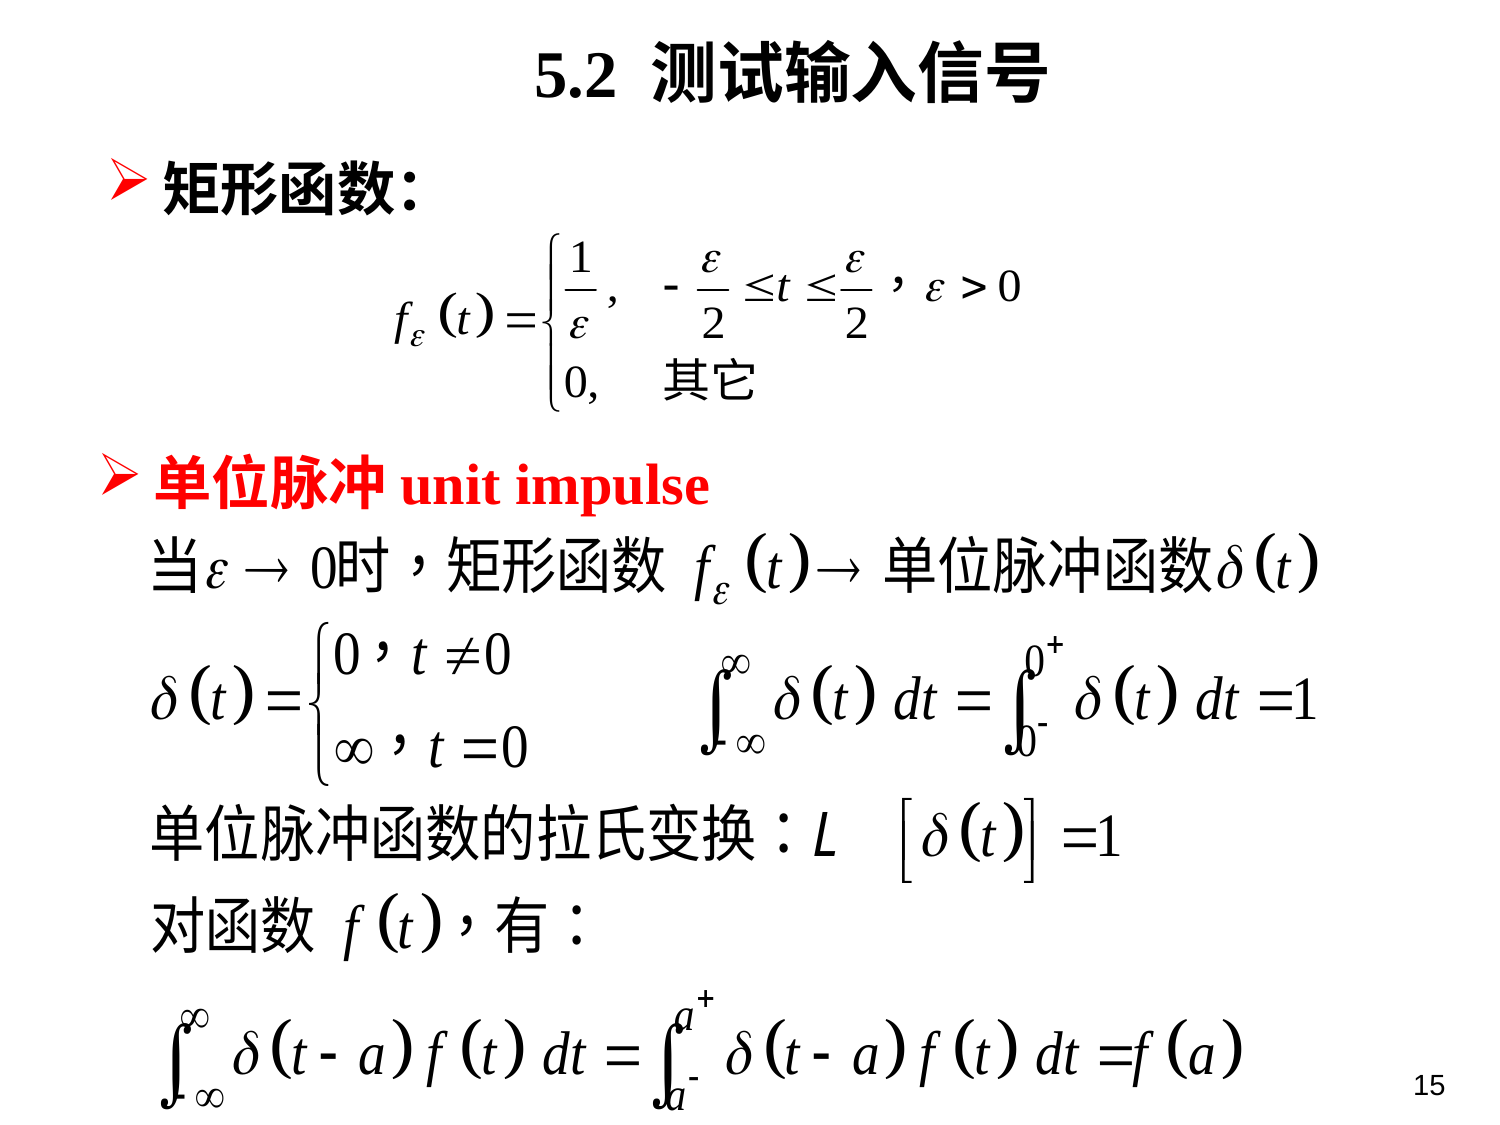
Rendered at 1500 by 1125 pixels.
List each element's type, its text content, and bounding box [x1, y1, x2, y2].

text_box 单位脉冲unit impulse [82, 438, 780, 539]
text_box 5.2 测试输入信号 [379, 19, 1206, 122]
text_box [142, 522, 1326, 1124]
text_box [377, 222, 1040, 424]
text_box 矩形函数： [91, 144, 525, 239]
text_box 15 [1376, 1058, 1461, 1105]
